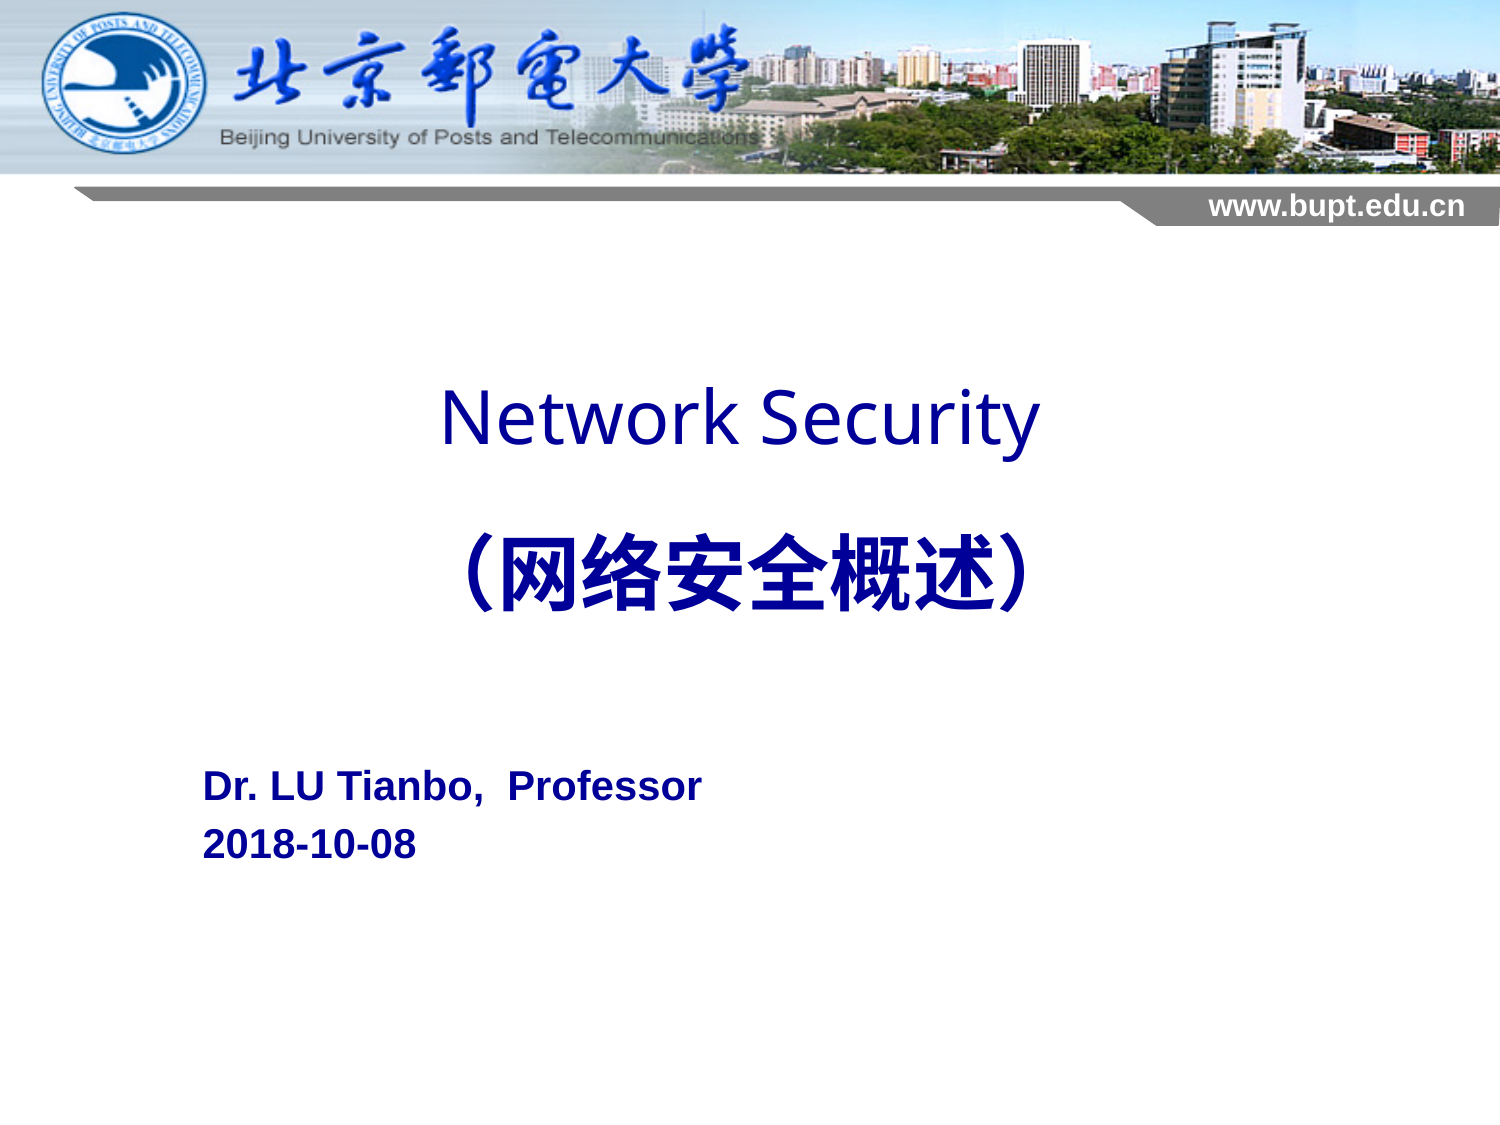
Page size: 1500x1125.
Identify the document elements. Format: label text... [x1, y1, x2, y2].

subtitle Dr. LU Tianbo, Professor 2018-10-08 [187, 750, 973, 917]
picture [0, 0, 1500, 176]
text_box （网络安全概述） [153, 514, 1341, 646]
title Network Security [0, 361, 1500, 480]
